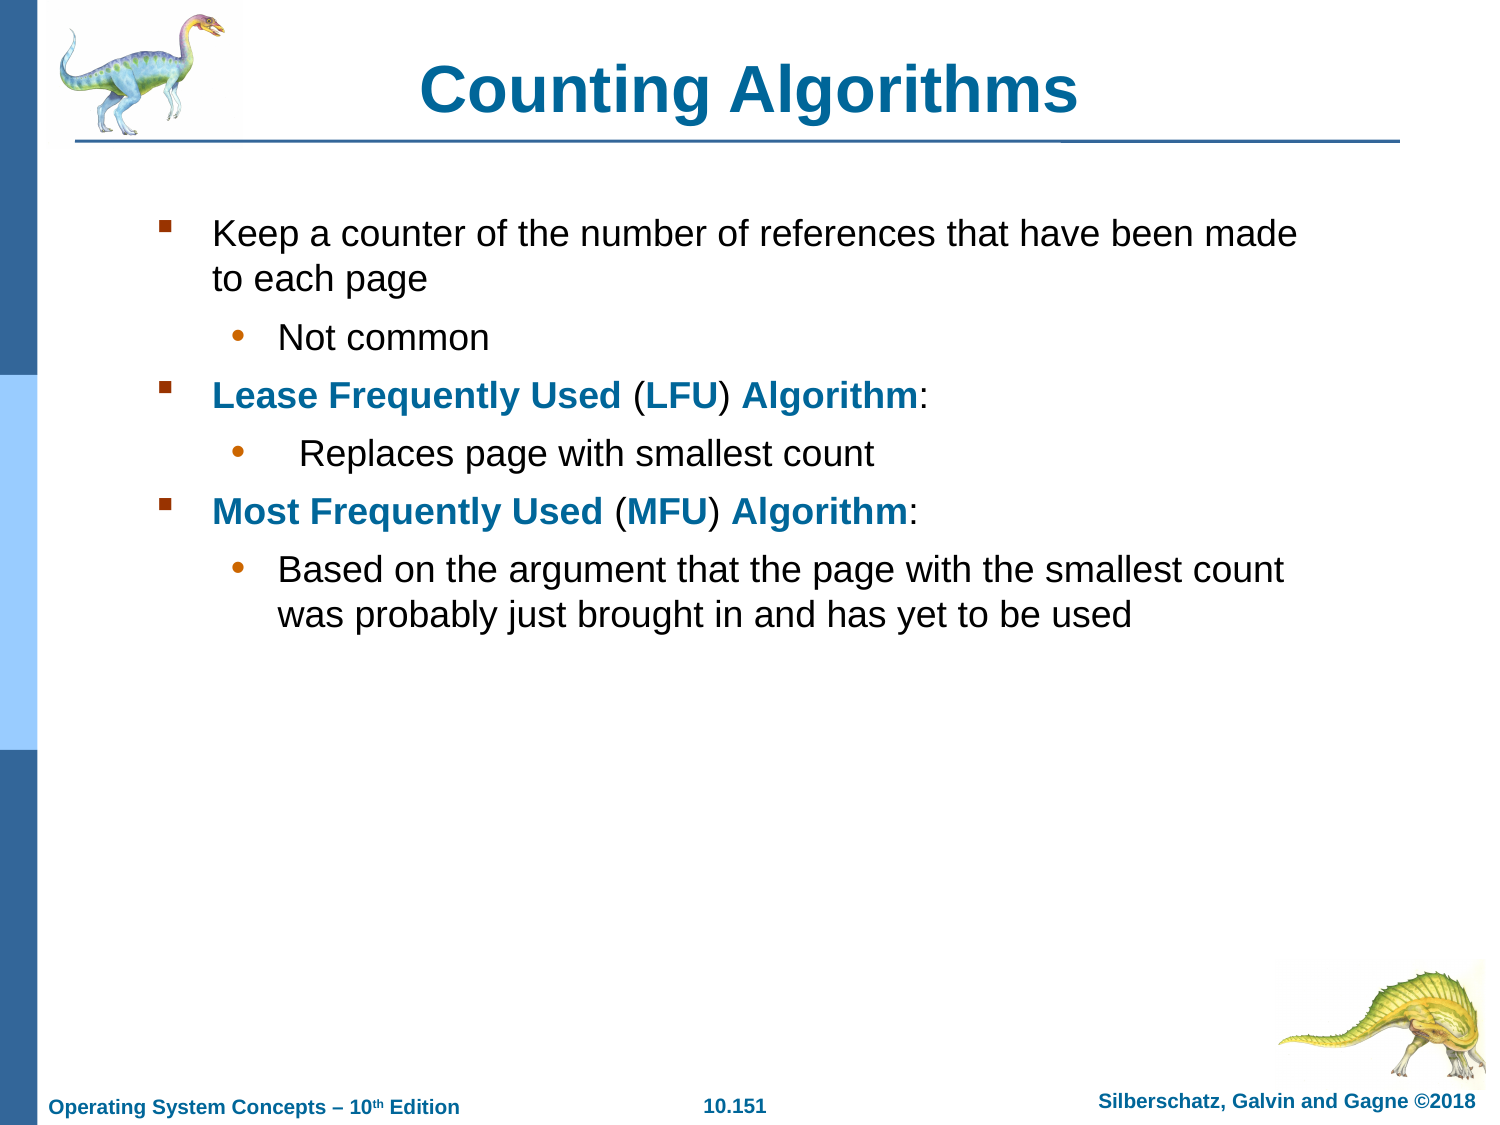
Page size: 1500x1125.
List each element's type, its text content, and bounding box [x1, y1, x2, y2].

picture [46, 0, 243, 149]
list Keep a counter of the number of references that have been made to each page Not common Lease Frequently Used (LFU) Algorithm: Replaces page with smallest count Most Frequently Used (MFU) Algorithm: Based on the argument that the page with the smallest count was probably just brought in and has yet to be used [140, 201, 1341, 950]
picture [1275, 959, 1486, 1090]
title Counting Algorithms [75, 39, 1425, 134]
